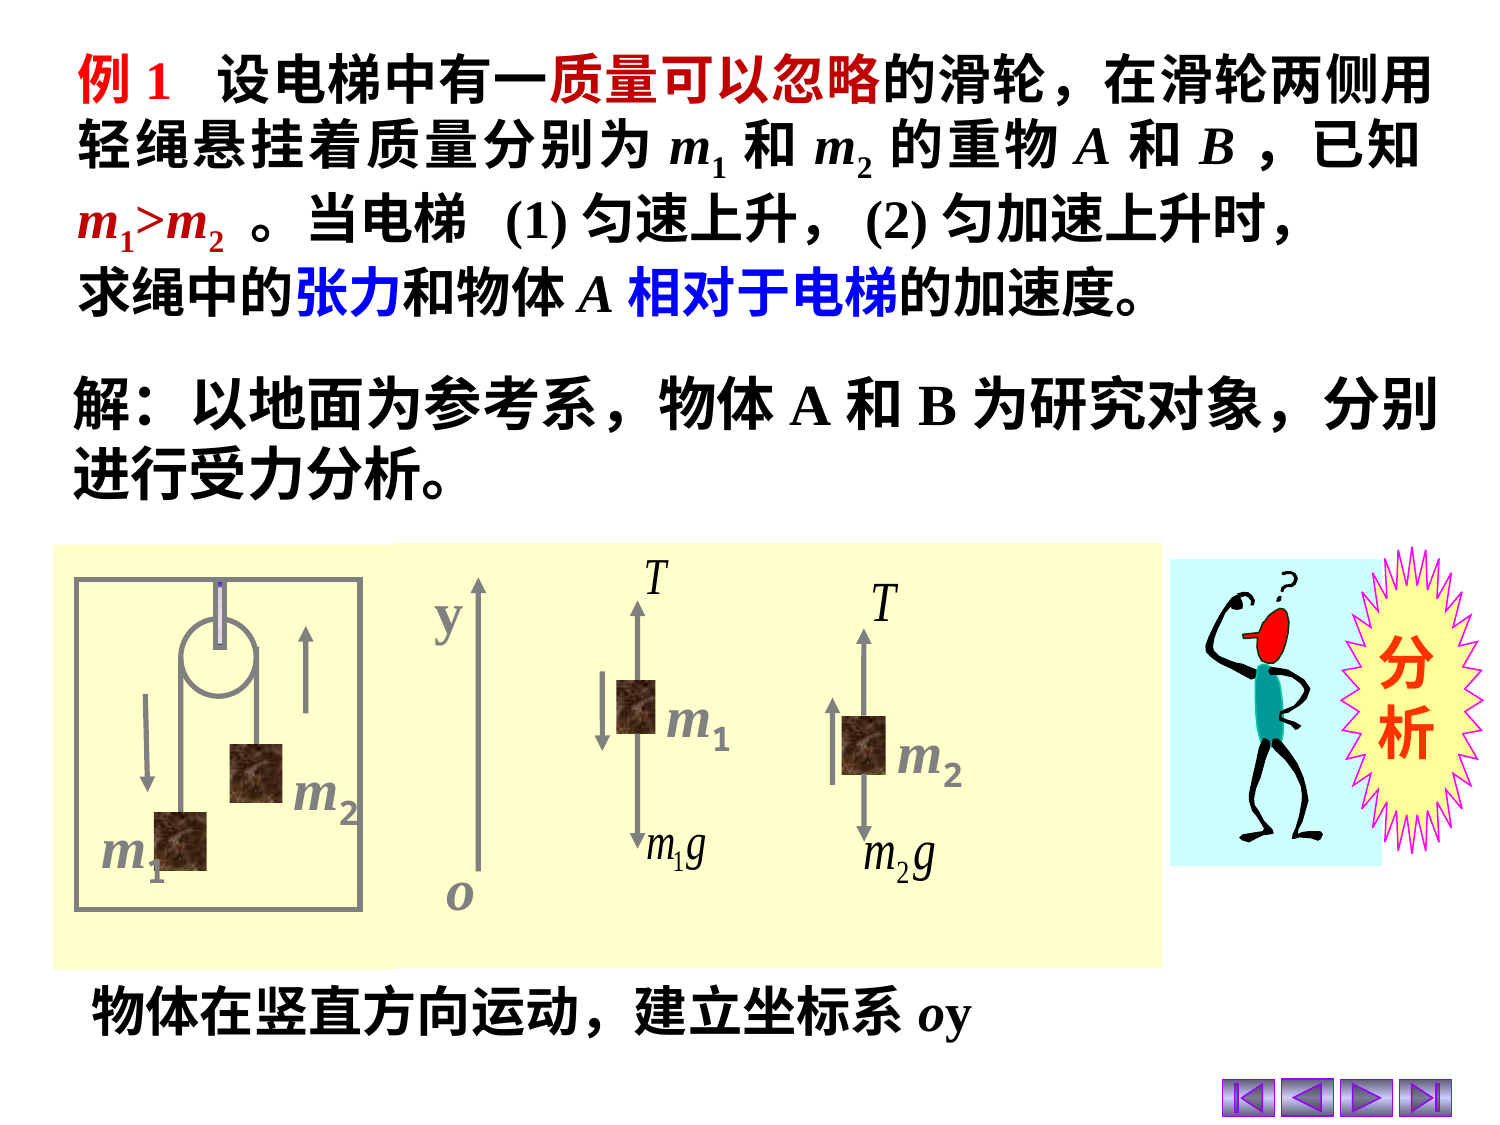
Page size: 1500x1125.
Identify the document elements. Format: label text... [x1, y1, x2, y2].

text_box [52, 544, 397, 971]
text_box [861, 773, 941, 888]
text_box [637, 555, 673, 681]
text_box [772, 697, 833, 786]
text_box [418, 567, 491, 931]
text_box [571, 671, 603, 752]
text_box 物体在竖直方向运动，建立坐标系oy [76, 976, 1115, 1050]
text_box 例1 设电梯中有一质量可以忽略的滑轮，在滑轮两侧用轻绳悬挂着质量分别为m1和m2的重物A和B，已知m1>m2 。当电梯 (1)匀速上升，(2)匀加速上升时， 求绳中的张力和物体A相对于电梯的加速度。 [62, 38, 1450, 331]
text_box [394, 542, 1163, 969]
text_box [637, 733, 712, 876]
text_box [863, 579, 904, 716]
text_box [1169, 546, 1483, 867]
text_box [145, 625, 306, 793]
text_box 解：以地面为参考系，物体A和B为研究对象，分别进行受力分析。 [57, 359, 1454, 515]
